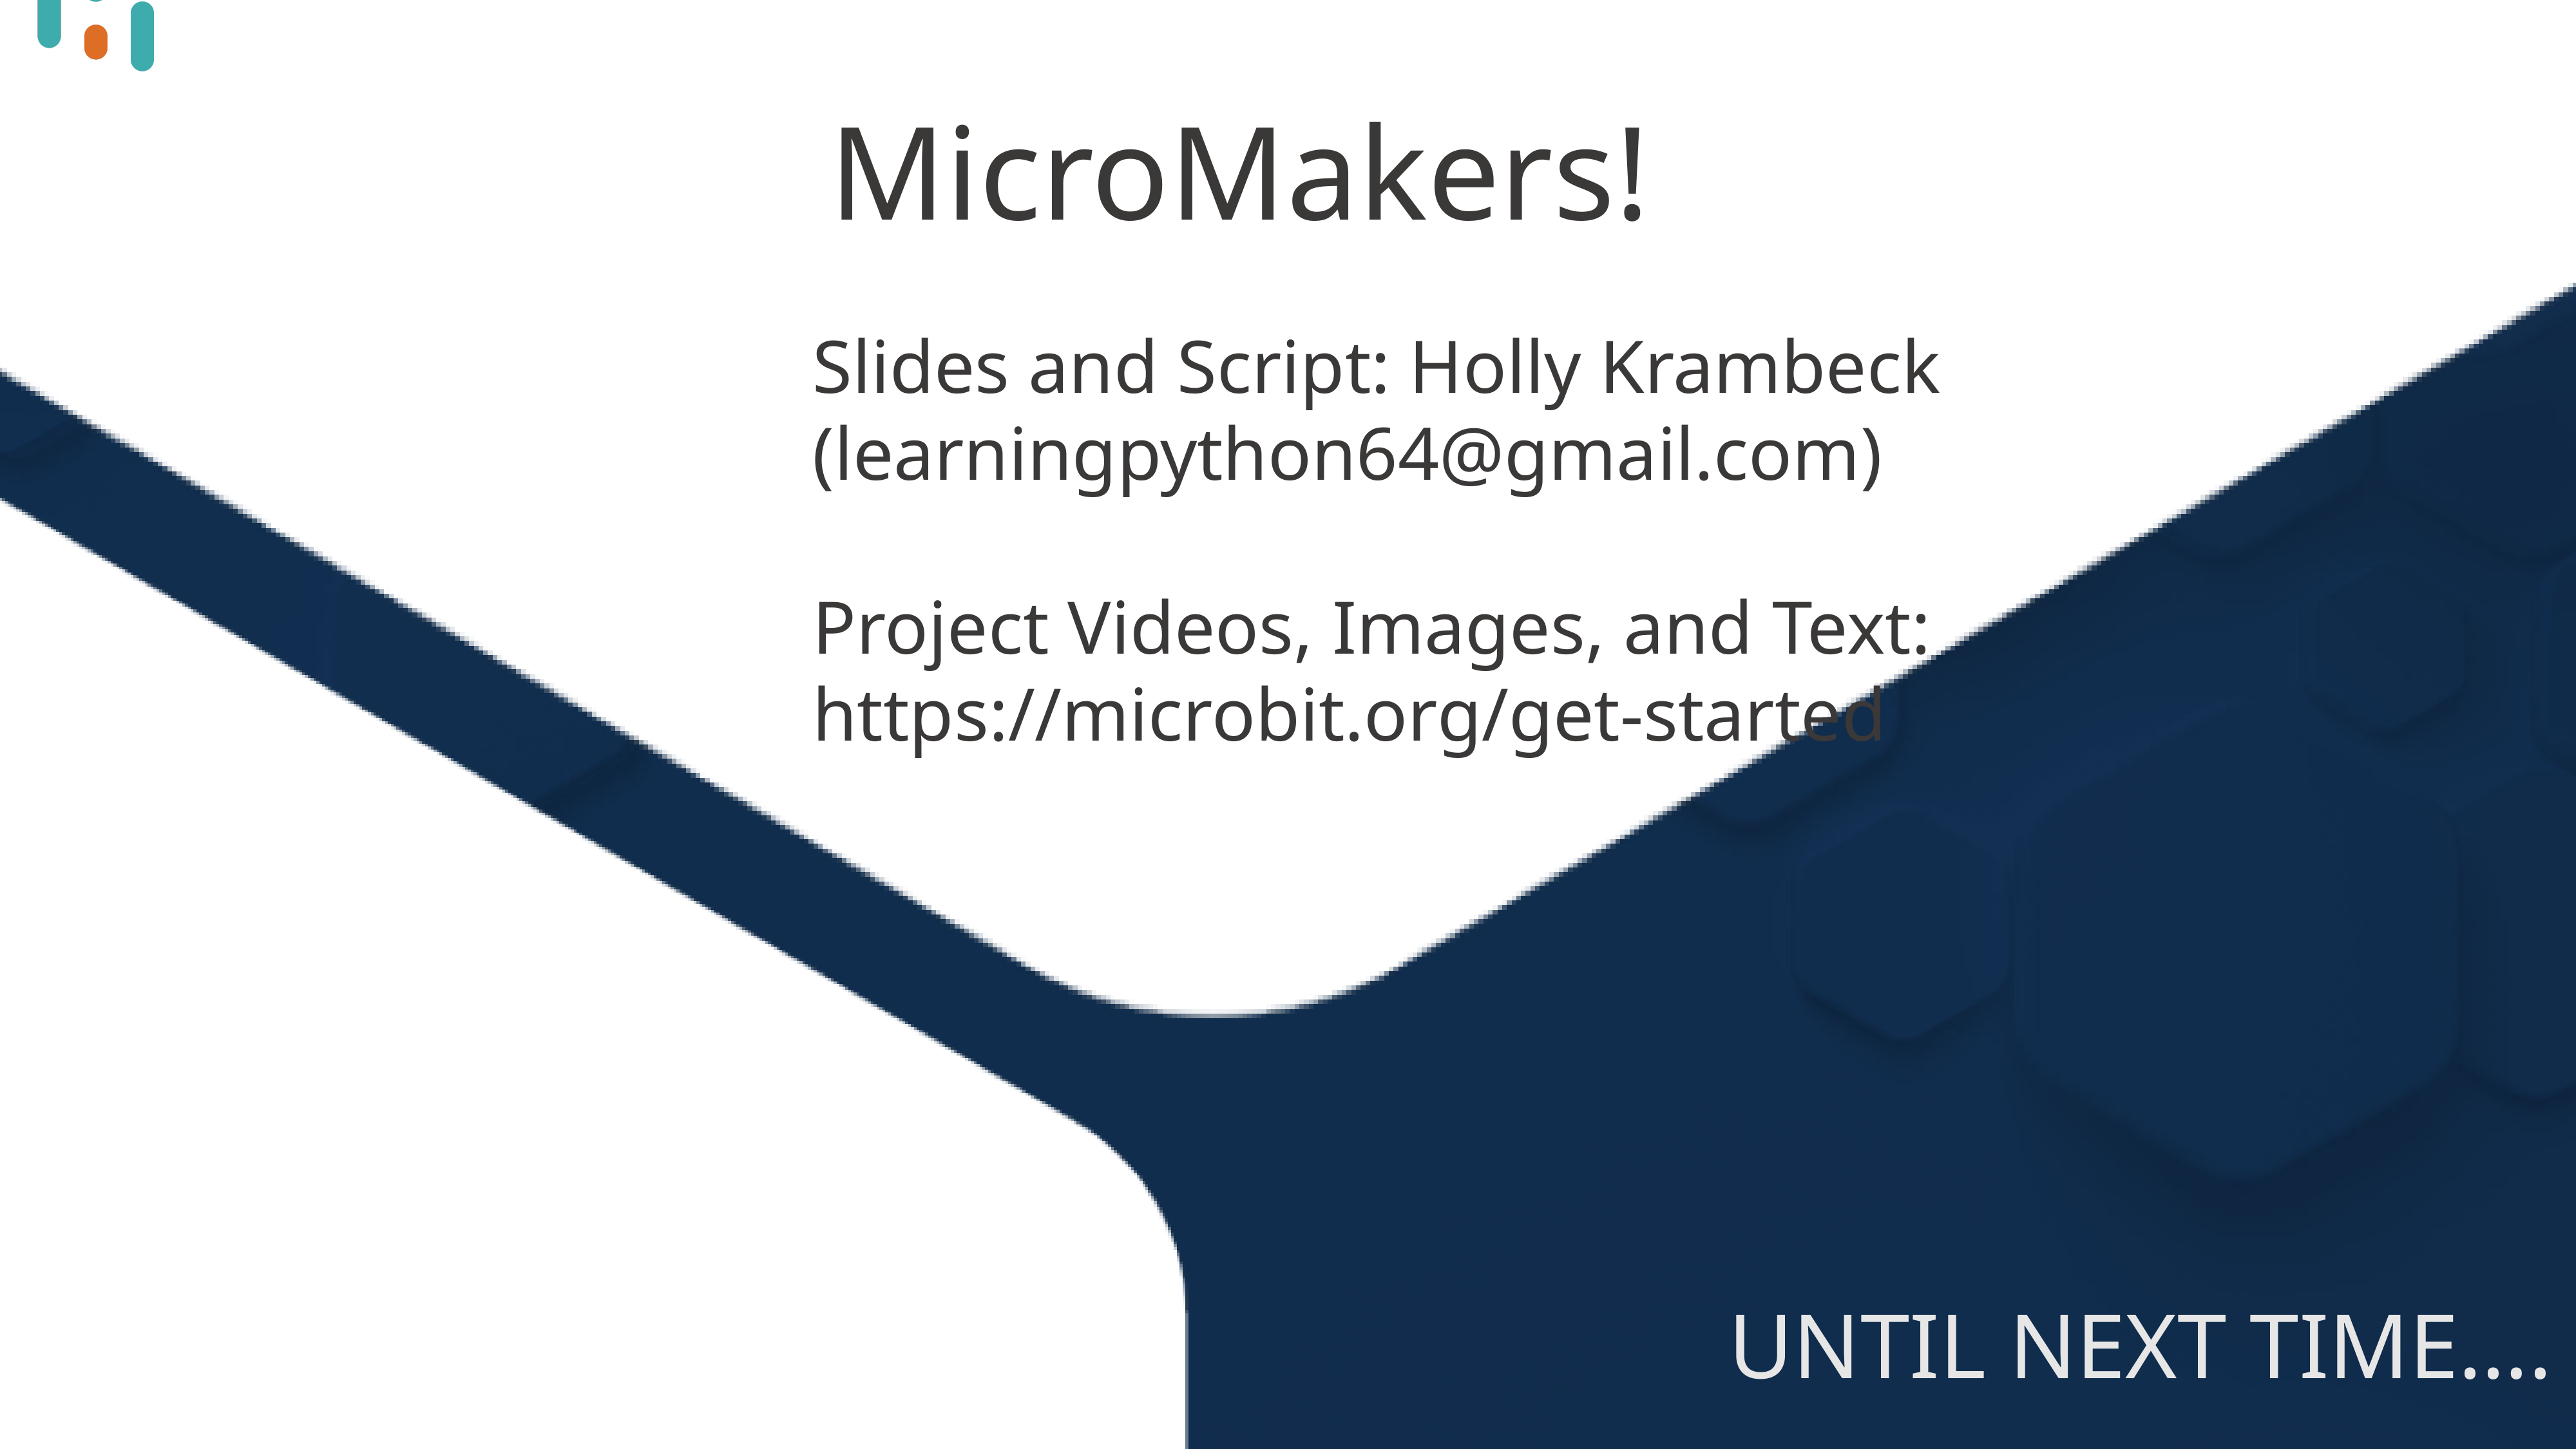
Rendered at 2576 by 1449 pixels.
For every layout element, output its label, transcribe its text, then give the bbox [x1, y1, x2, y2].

title UNTIL NEXT TIME…. [1709, 1067, 2576, 1406]
text_box MicroMakers! [653, 86, 1826, 251]
picture [0, 0, 2576, 1449]
text_box Slides and Script: Holly Krambeck (learningpython64@gmail.com) Project Videos, Images, and Text: https://microbit.org/get-started [803, 316, 1976, 848]
